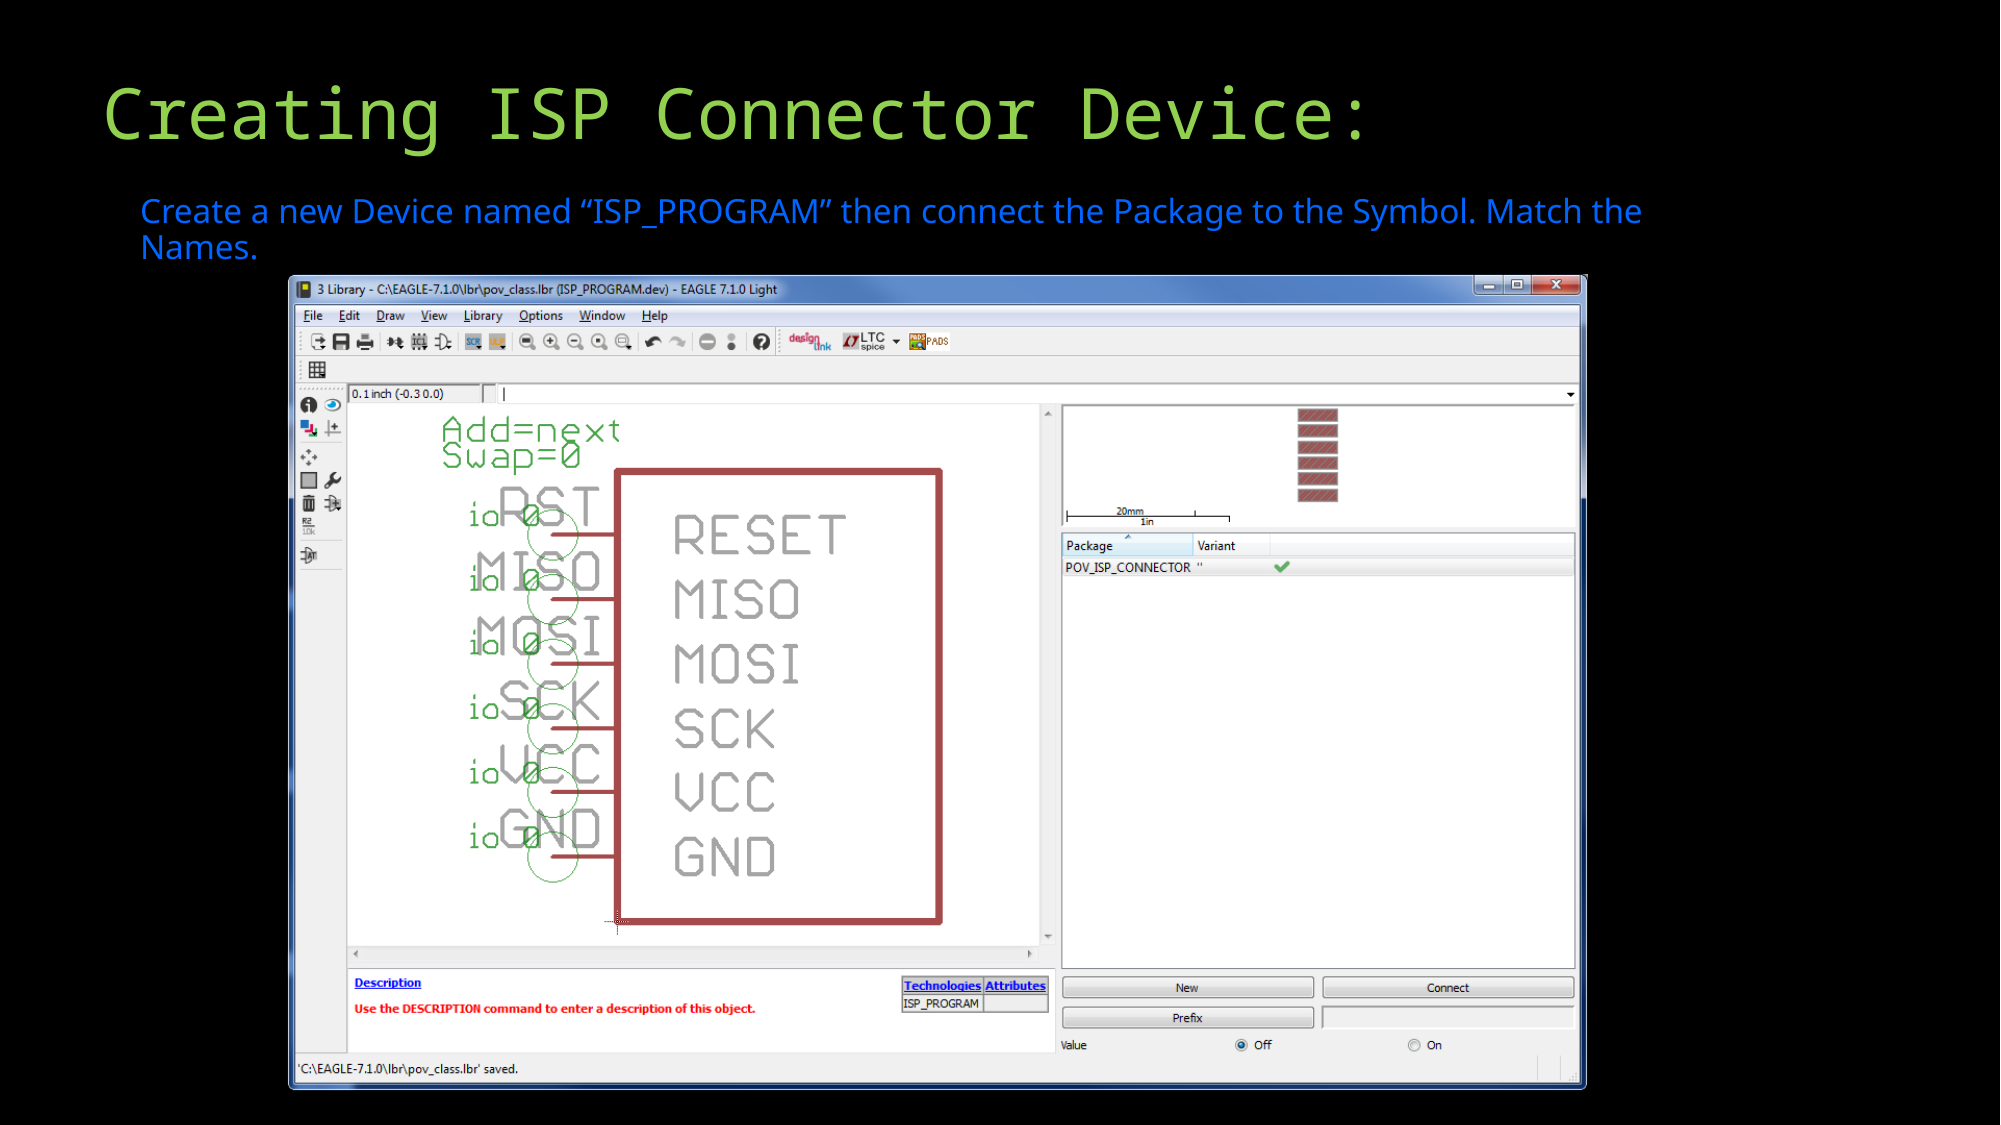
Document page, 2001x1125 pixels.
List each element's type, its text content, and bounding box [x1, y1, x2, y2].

picture [287, 274, 1588, 1091]
list Create a new Device named “ISP_PROGRAM” then connect the Package to the Symbol. Match the Names. [125, 187, 1750, 1000]
title Creating ISP Connector Device: [87, 37, 1738, 163]
